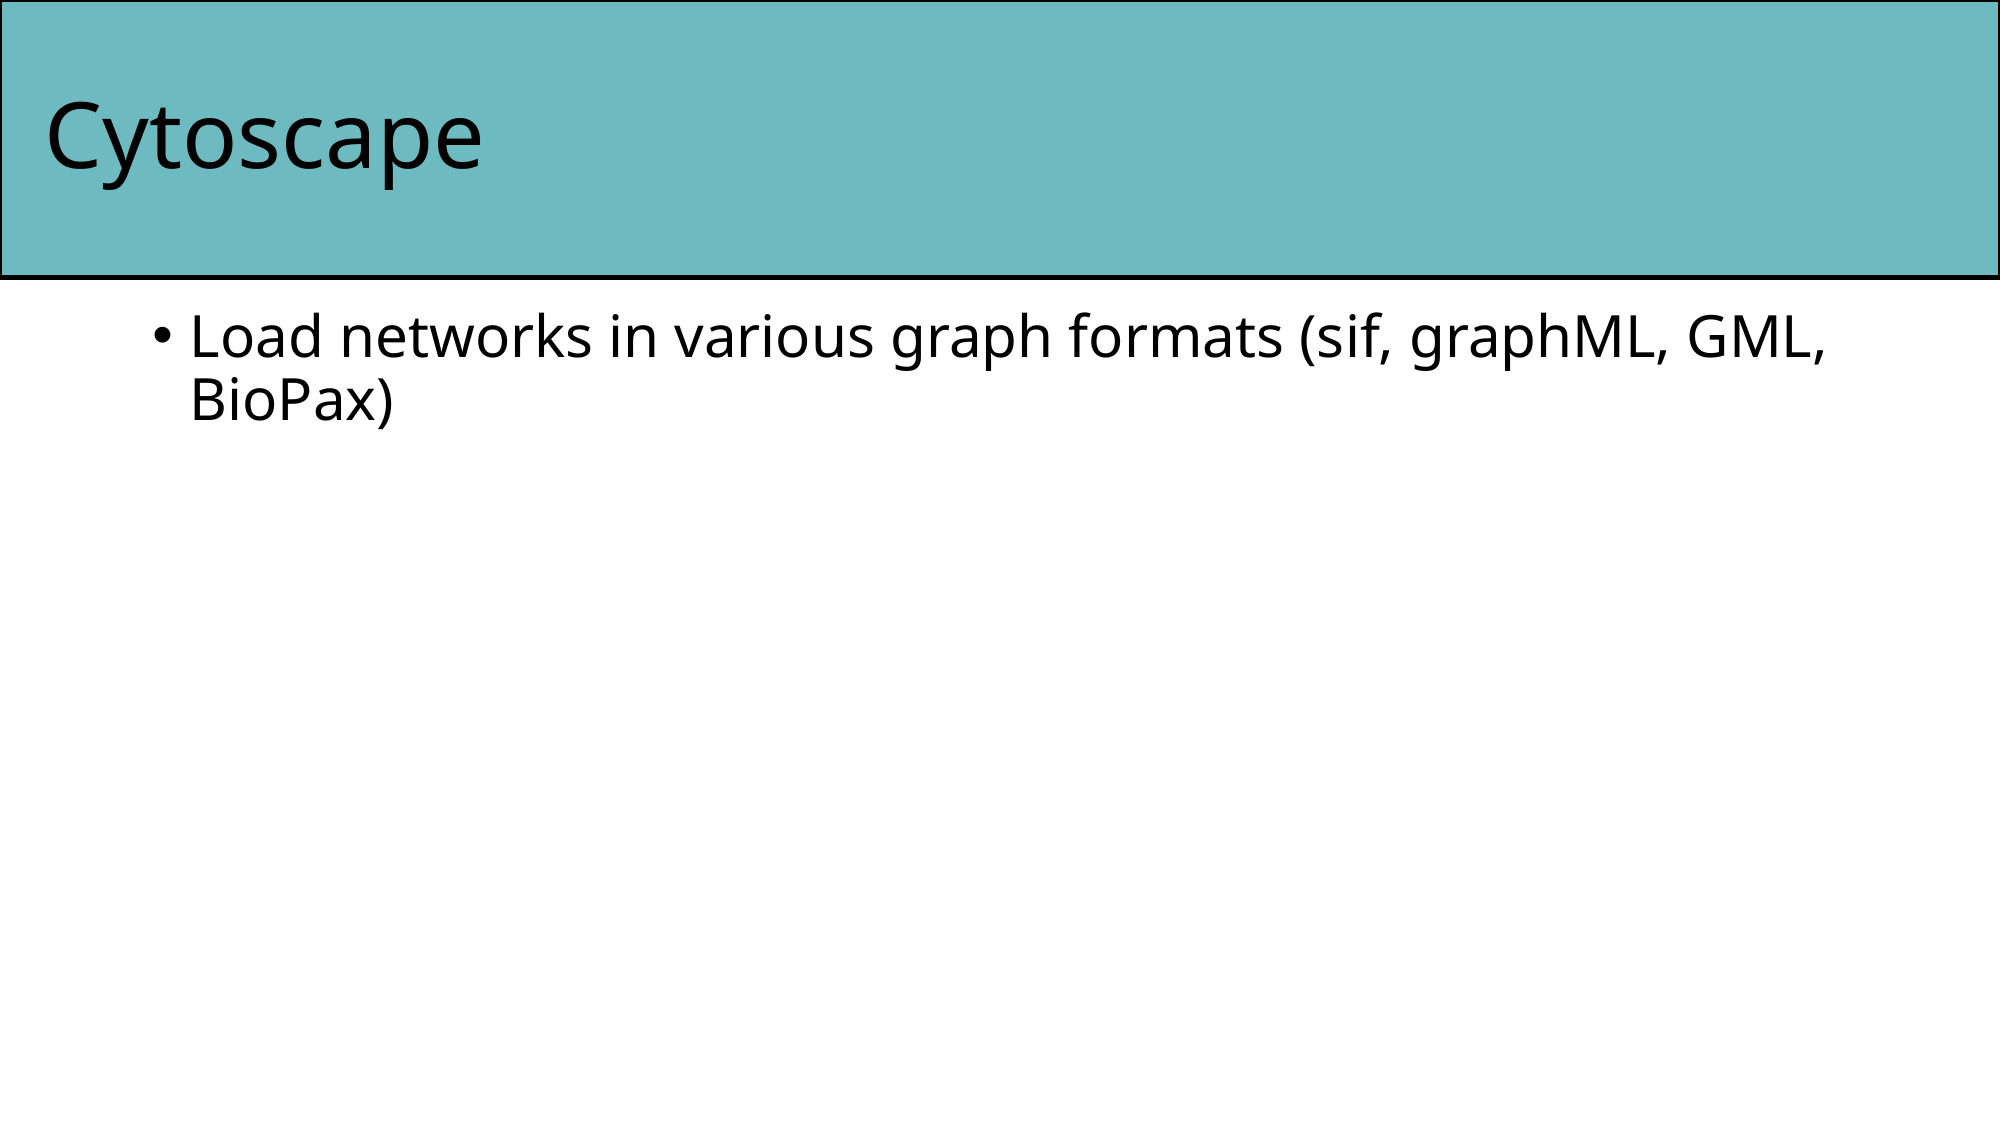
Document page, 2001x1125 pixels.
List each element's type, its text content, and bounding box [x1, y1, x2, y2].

list Load networks in various graph formats (sif, graphML, GML, BioPax) [137, 299, 1863, 1014]
title Cytoscape [0, 0, 2000, 280]
